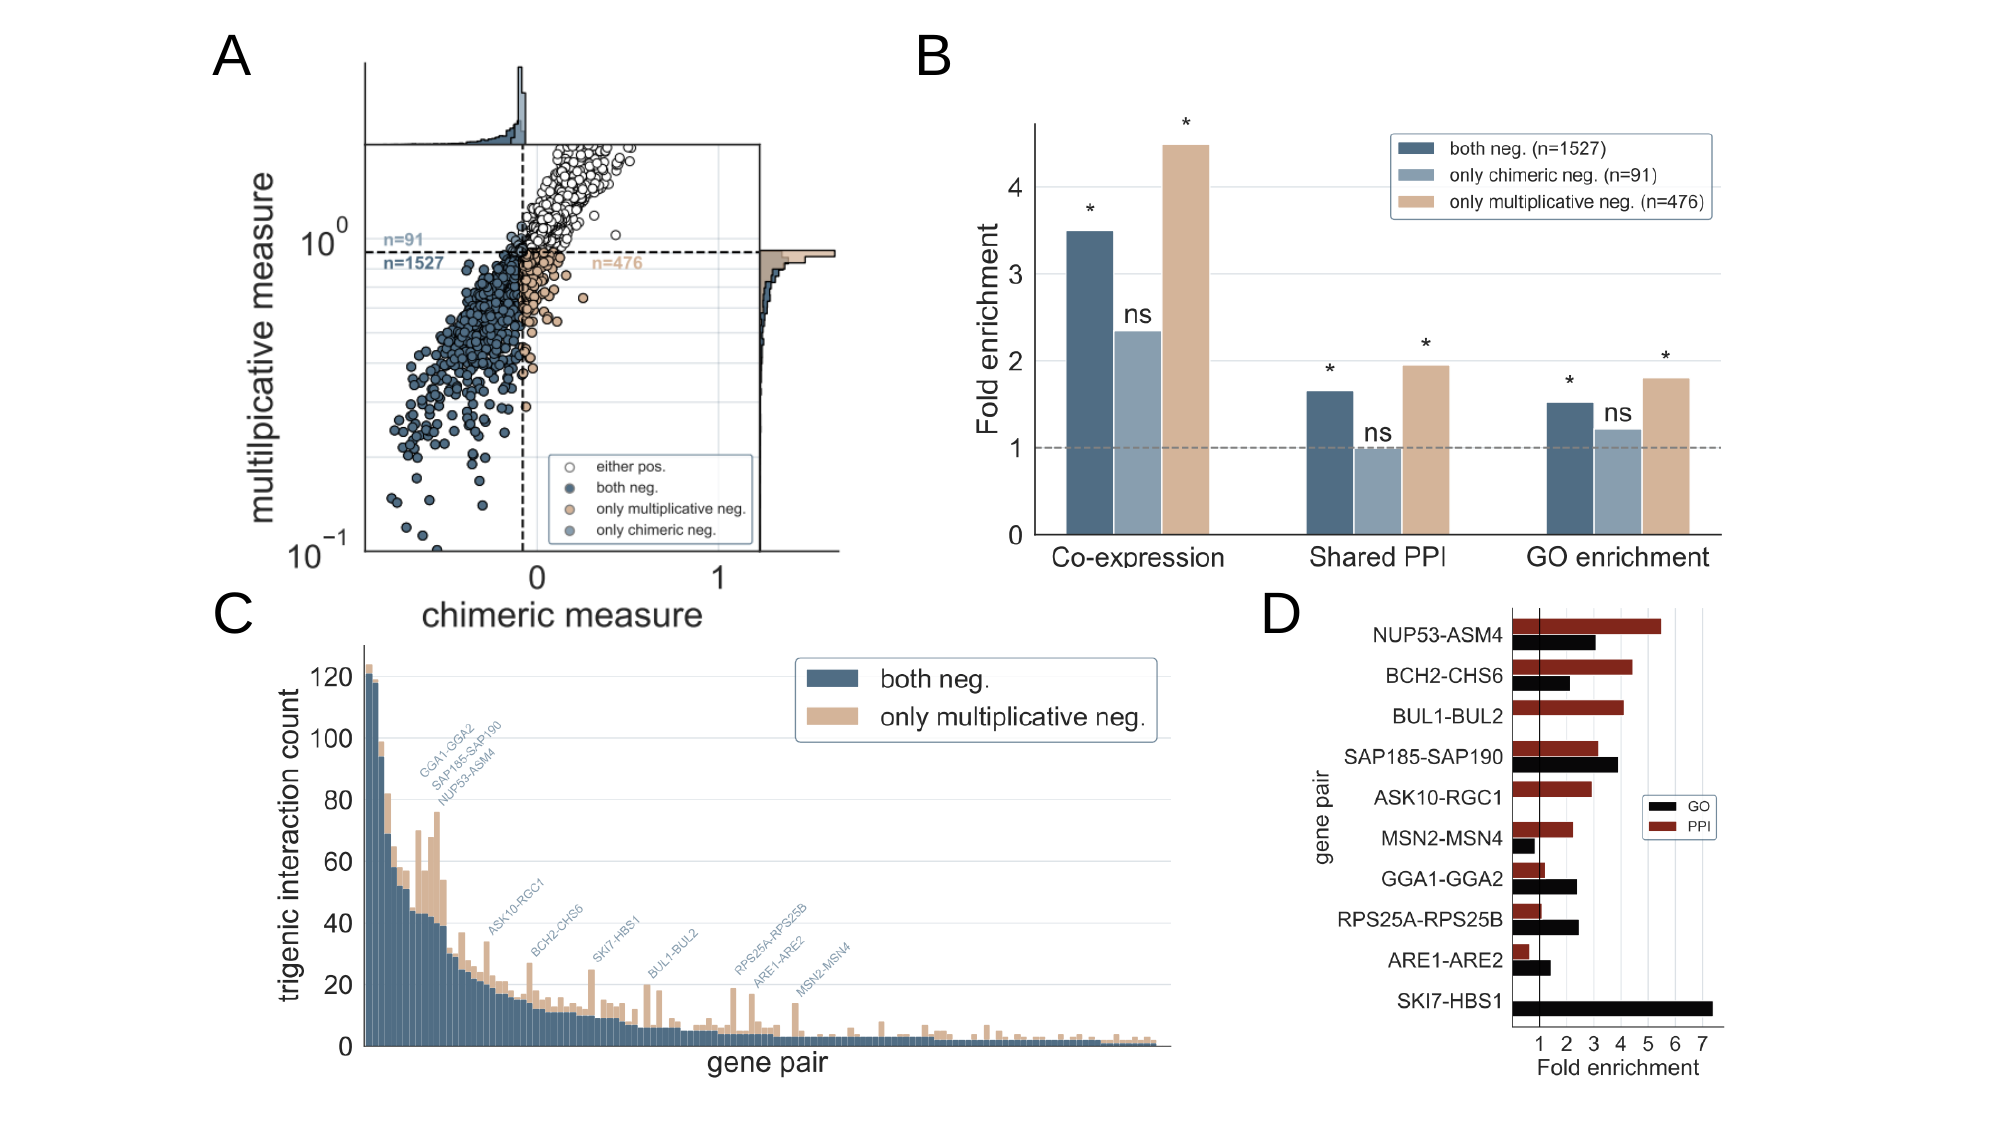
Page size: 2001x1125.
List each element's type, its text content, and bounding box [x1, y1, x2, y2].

picture [231, 28, 871, 637]
picture [923, 60, 1807, 568]
picture [234, 645, 1273, 1102]
picture [1305, 601, 1728, 1085]
text_box A [197, 9, 267, 95]
text_box C [197, 567, 270, 653]
text_box B [899, 9, 969, 95]
text_box D [1245, 568, 1317, 653]
